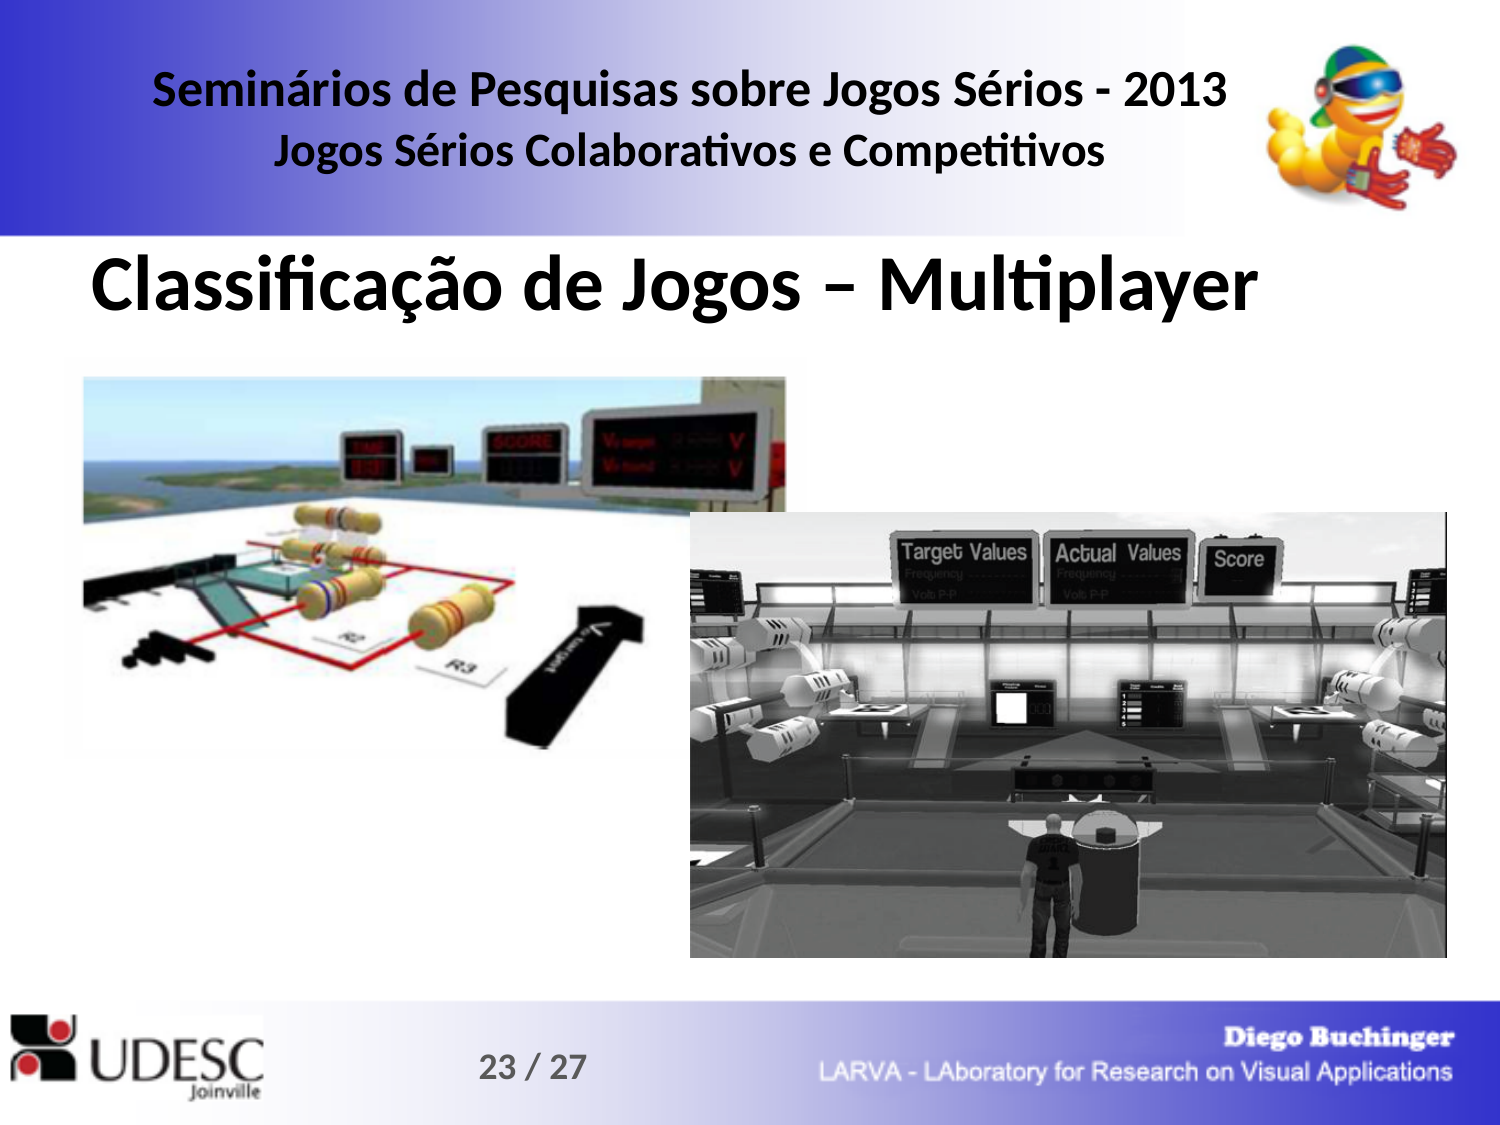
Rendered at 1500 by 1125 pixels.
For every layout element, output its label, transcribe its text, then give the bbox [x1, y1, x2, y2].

picture [0, 0, 1500, 1125]
text_box 23 / 27 [442, 1034, 632, 1125]
title Classificação de Jogos – Multiplayer [76, 219, 1427, 338]
text_box Jogos Sérios Colaborativos e Competitivos [135, 111, 1247, 184]
text_box Seminários de Pesquisas sobre Jogos Sérios - 2013 [135, 47, 1247, 111]
